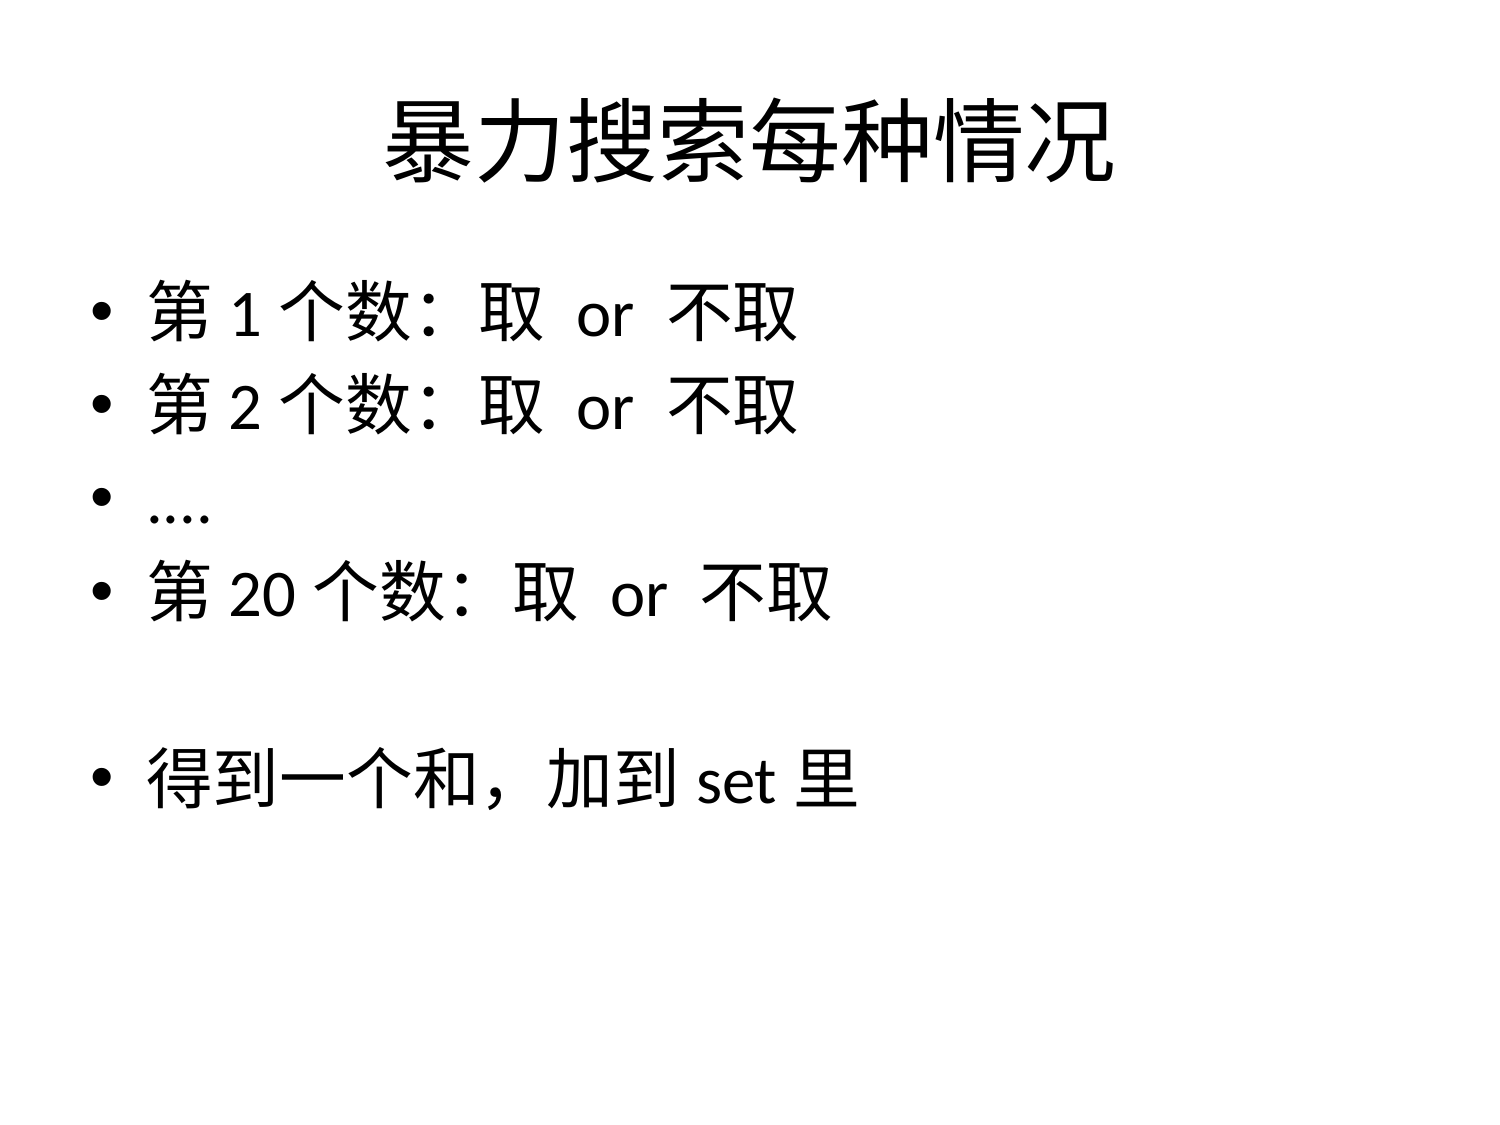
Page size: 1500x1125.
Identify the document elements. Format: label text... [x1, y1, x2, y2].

list 第1个数：取 or 不取 第2个数：取 or 不取 .... 第20个数：取 or 不取 得到一个和，加到set里 [75, 262, 1425, 1005]
title 暴力搜索每种情况 [75, 45, 1425, 233]
